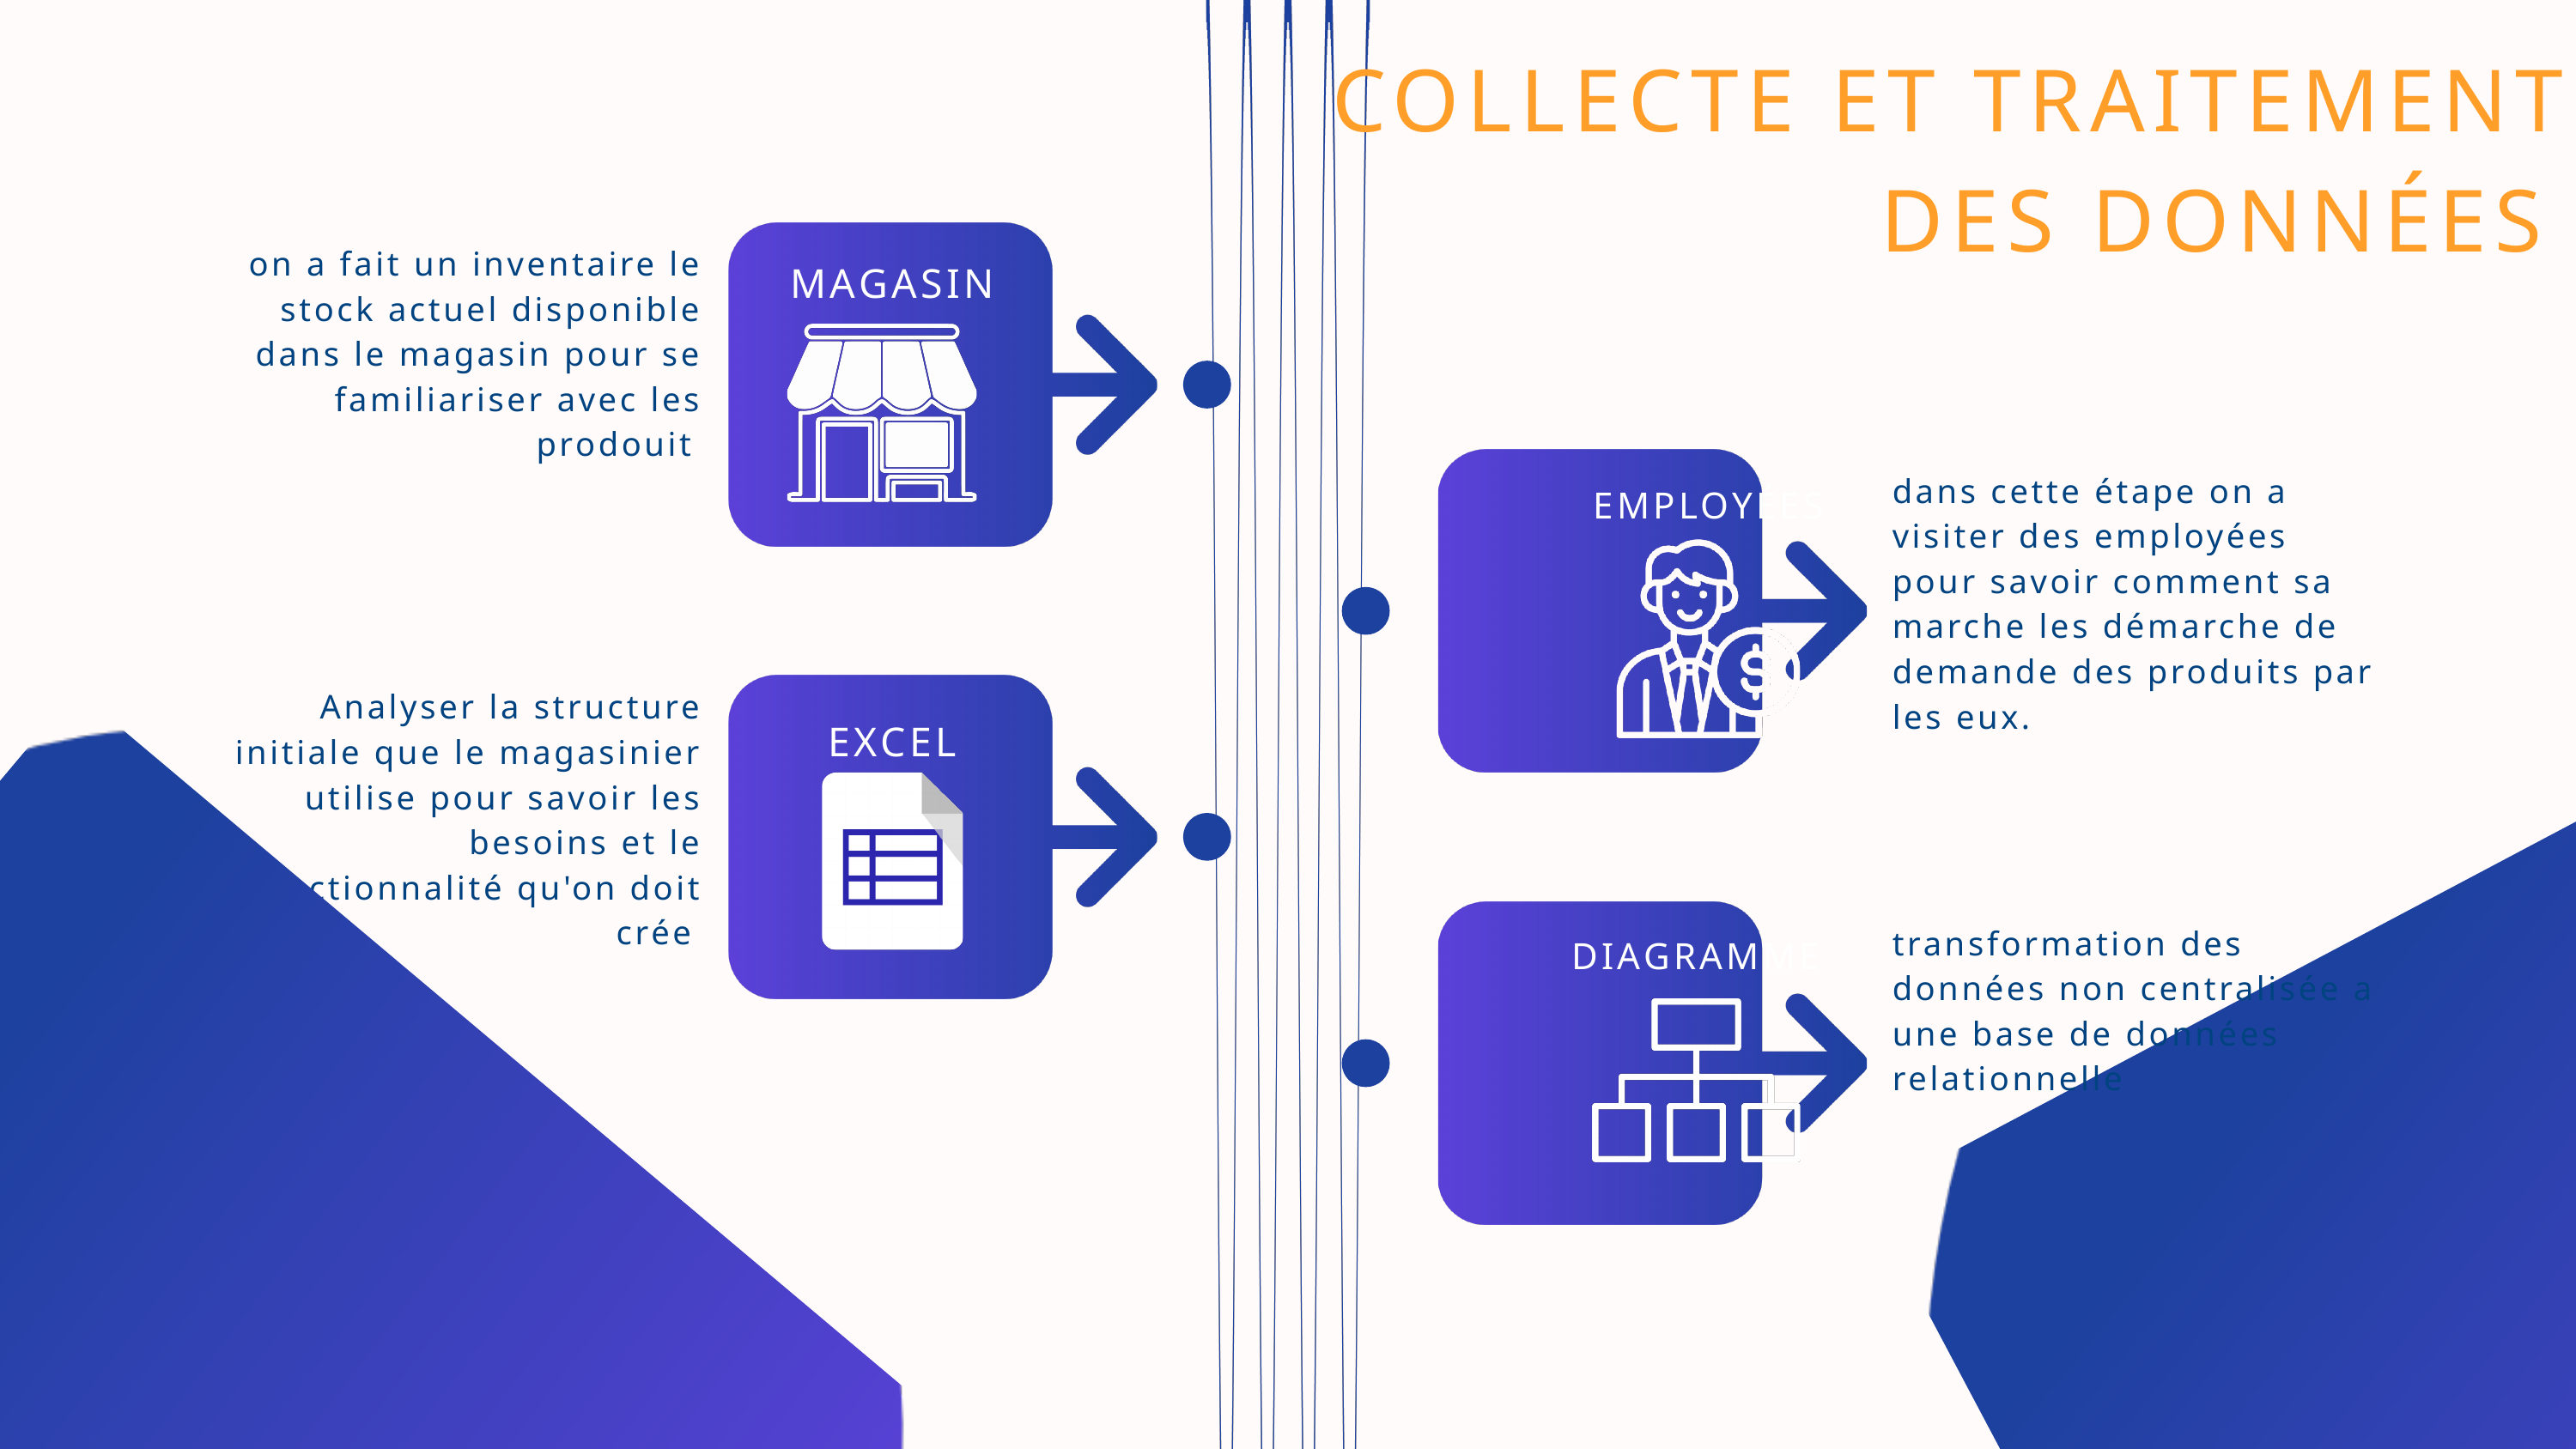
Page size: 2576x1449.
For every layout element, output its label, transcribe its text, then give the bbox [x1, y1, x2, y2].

text_box [787, 324, 977, 502]
text_box EXCEL [776, 709, 1009, 765]
text_box [1592, 998, 1801, 1162]
text_box [1868, 822, 2576, 1449]
text_box on a fait un inventaire le stock actuel disponible dans le magasin pour se familiariser avec les prodouit [215, 237, 703, 464]
text_box [1206, 0, 1370, 1449]
text_box [1616, 536, 1801, 738]
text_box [1341, 586, 1390, 635]
text_box [1437, 449, 1868, 773]
text_box Analyser la structure initiale que le magasinier utilise pour savoir les besoins et le fonctionnalité qu'on doit crée [215, 680, 703, 952]
text_box [822, 772, 963, 950]
text_box [728, 675, 1157, 999]
text_box DIAGRAMME [1566, 926, 1825, 977]
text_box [1341, 1039, 1390, 1088]
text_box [1182, 812, 1232, 862]
text_box [1437, 901, 1868, 1225]
text_box dans cette étape on a visiter des employées pour savoir comment sa marche les démarche de demande des produits par les eux. [1892, 464, 2381, 736]
text_box transformation des données non centralisée a une base de données relationnelle [1892, 917, 2381, 1098]
text_box MAGASIN [776, 251, 1009, 306]
text_box [728, 222, 1157, 547]
text_box COLLECTE ET TRAITEMENT DES DONNÉES [1304, 28, 2573, 270]
text_box [0, 690, 977, 1449]
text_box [1182, 360, 1232, 409]
text_box EMPLOYÉES [1571, 476, 1846, 526]
